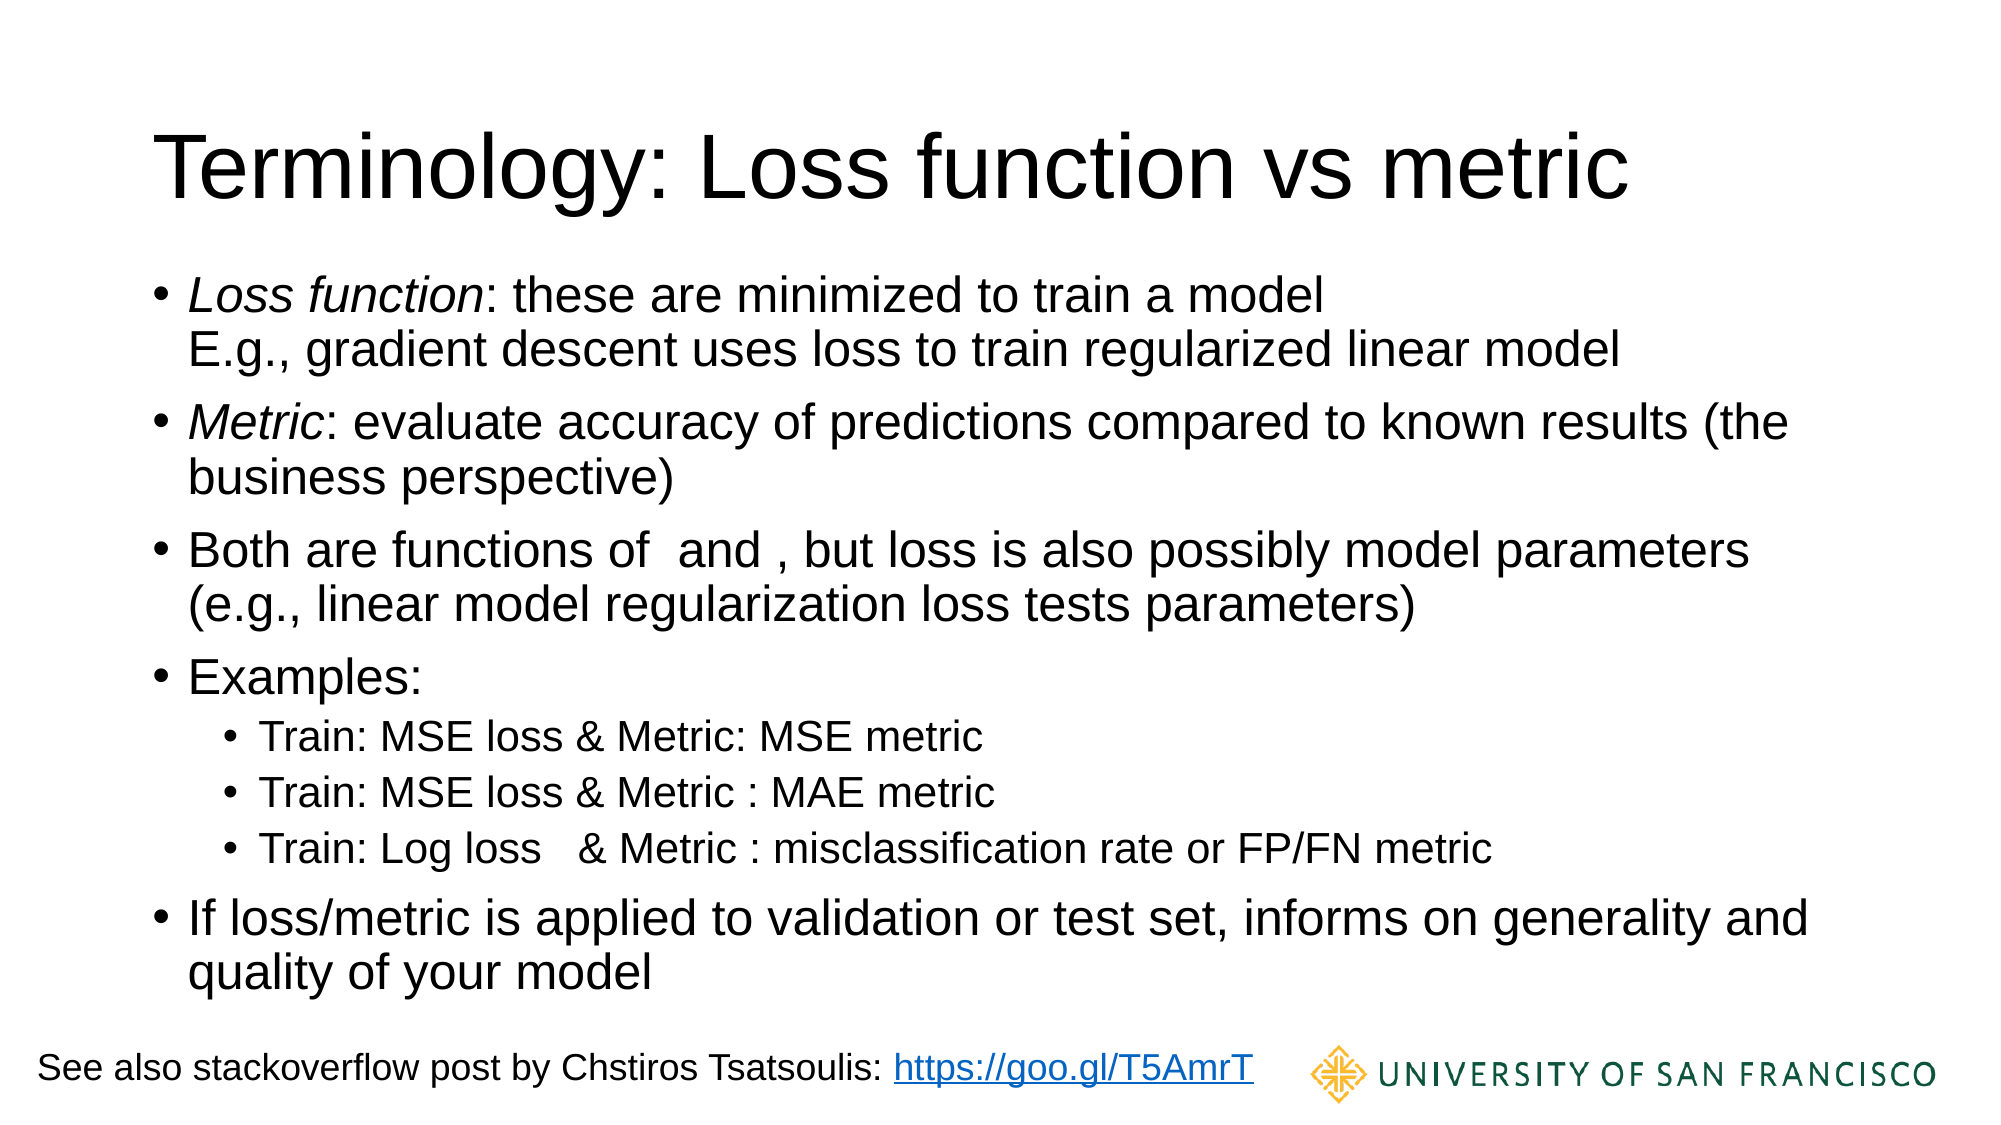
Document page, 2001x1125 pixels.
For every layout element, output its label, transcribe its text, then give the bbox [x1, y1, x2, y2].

title Terminology: Loss function vs metric [137, 59, 1863, 278]
text_box See also stackoverflow post by Chstiros Tsatsoulis: https://goo.gl/T5AmrT [22, 1035, 1269, 1096]
